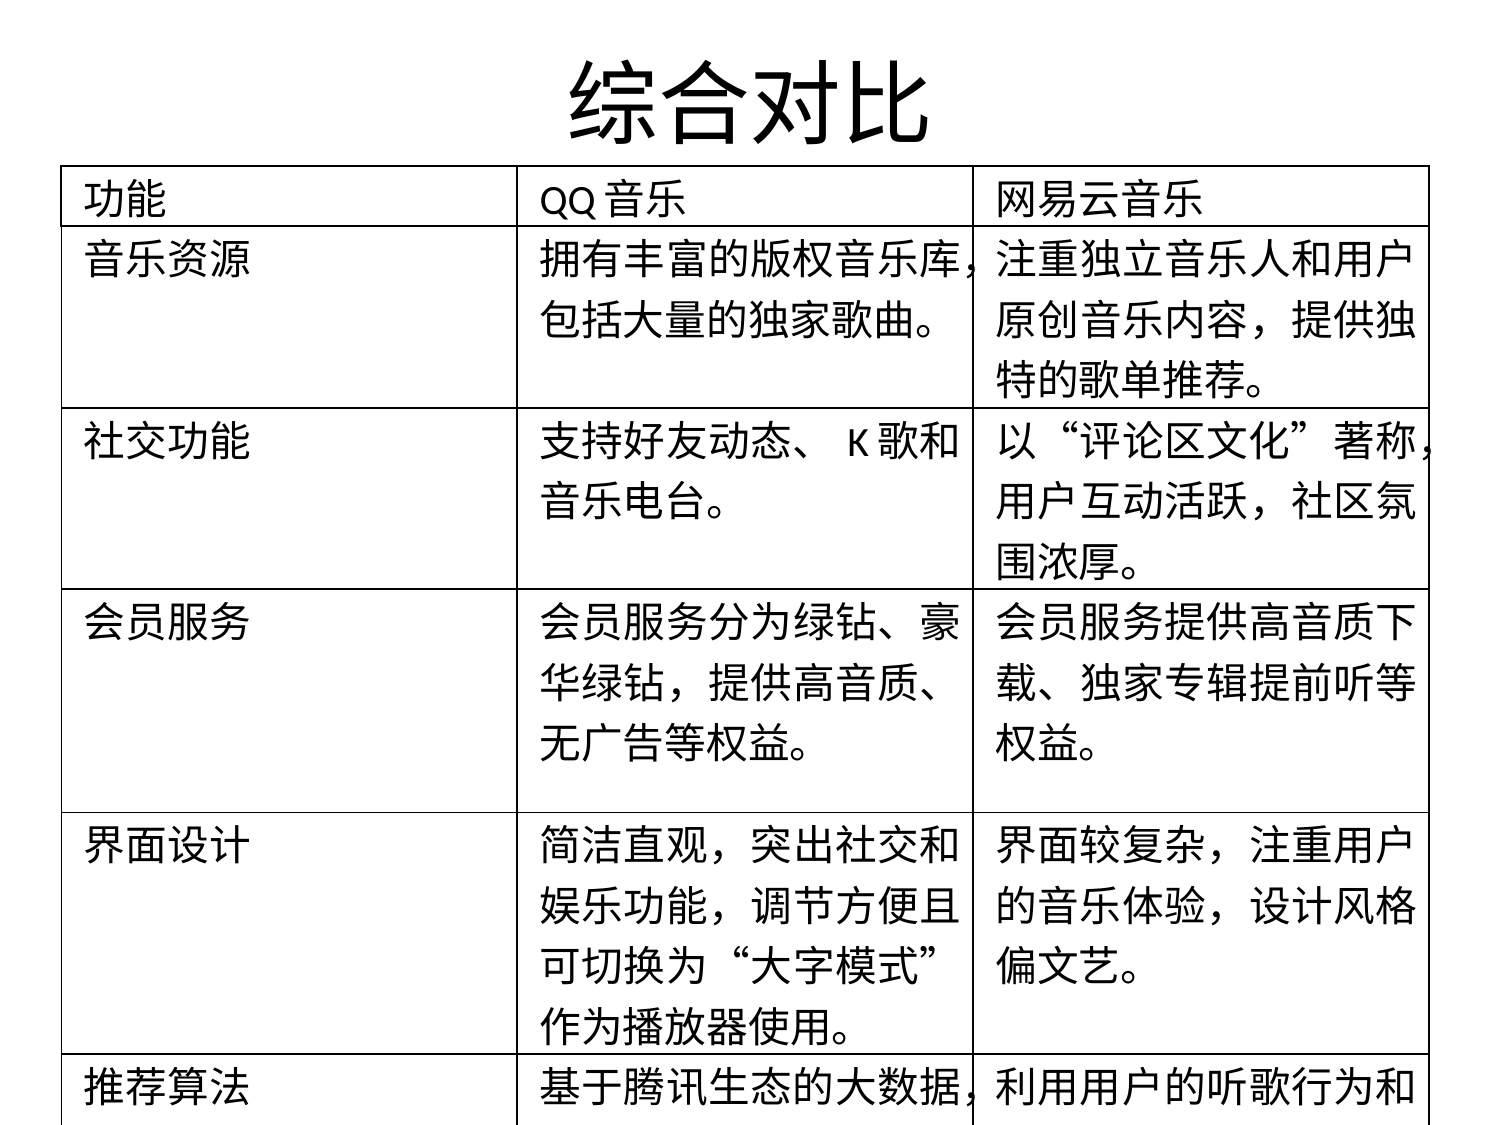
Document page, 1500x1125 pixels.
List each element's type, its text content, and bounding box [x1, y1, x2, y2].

table_cell 会员服务 [62, 590, 516, 812]
table_cell 以“评论区文化”著称，用户互动活跃，社区氛围浓厚。 [974, 409, 1428, 588]
table_cell 支持好友动态、K歌和音乐电台。 [518, 409, 972, 588]
table_cell 会员服务提供高音质下载、独家专辑提前听等权益。 [974, 590, 1428, 812]
table_cell 注重独立音乐人和用户原创音乐内容，提供独特的歌单推荐。 [974, 227, 1428, 407]
table_cell 简洁直观，突出社交和娱乐功能，调节方便且可切换为“大字模式”作为播放器使用。 [518, 813, 972, 1053]
table_cell 利用用户的听歌行为和喜好数据，推荐契合用户心情的音乐。 [974, 1055, 1428, 1125]
table_cell 推荐算法 [62, 1055, 516, 1125]
table_cell 拥有丰富的版权音乐库，包括大量的独家歌曲。 [518, 227, 972, 407]
table_header 功能 [62, 167, 516, 225]
table_header 网易云音乐 [974, 167, 1428, 225]
table_cell 社交功能 [62, 409, 516, 588]
table_cell 会员服务分为绿钻、豪华绿钻，提供高音质、无广告等权益。 [518, 590, 972, 812]
table_cell 界面设计 [62, 813, 516, 1053]
table_header QQ音乐 [518, 167, 972, 225]
table_cell 基于腾讯生态的大数据，提供个性化的音乐推荐。 [518, 1055, 972, 1125]
table_cell 音乐资源 [62, 227, 516, 407]
title 综合对比 [74, 6, 1426, 165]
table_cell 界面较复杂，注重用户的音乐体验，设计风格偏文艺。 [974, 813, 1428, 1053]
